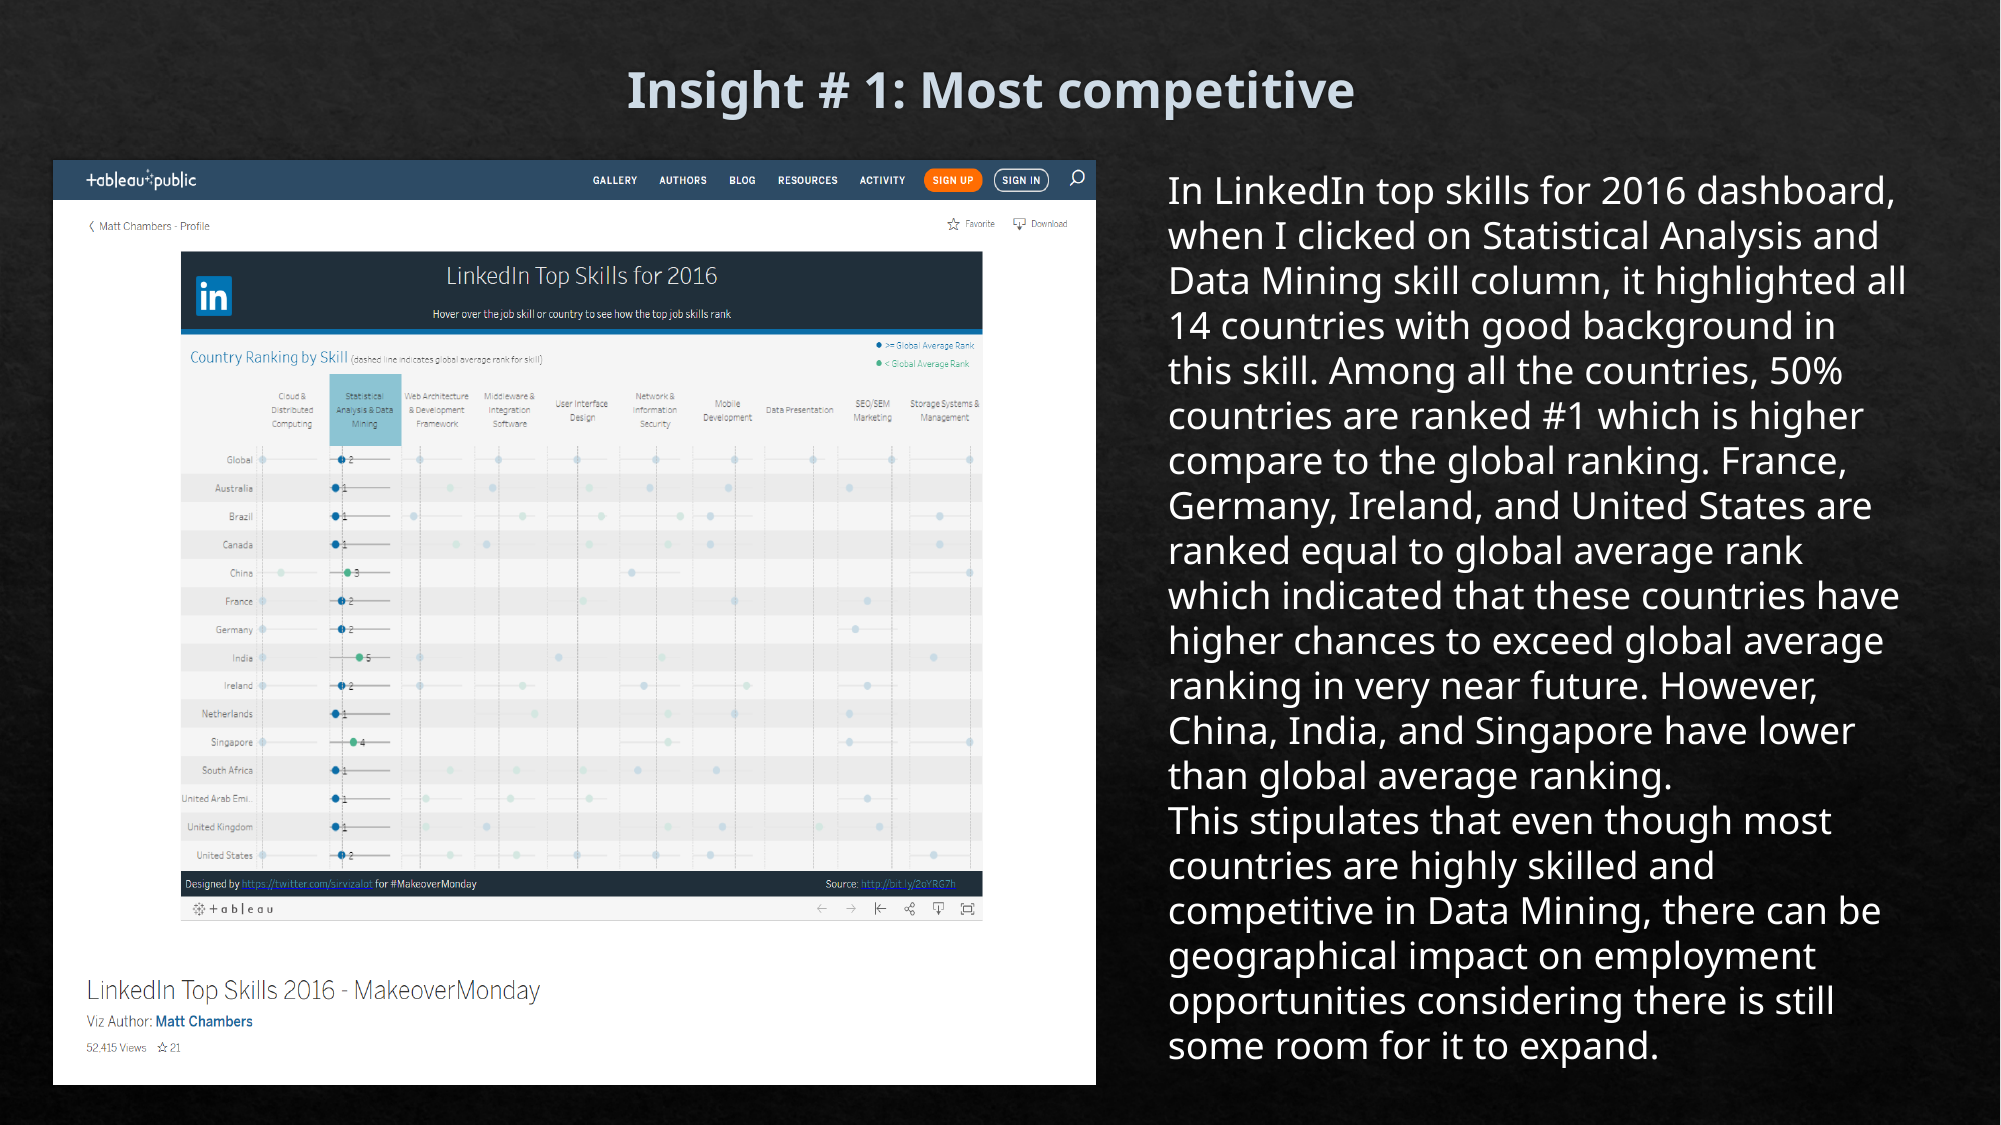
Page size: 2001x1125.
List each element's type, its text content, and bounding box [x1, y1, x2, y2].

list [52, 160, 1096, 1085]
title Insight # 1: Most competitive [355, 46, 1629, 138]
text_box In LinkedIn top skills for 2016 dashboard, when I clicked on Statistical Analysis and Data Mining skill column, it highlighted all 14 countries with good background in this skill. Among all the countries, 50% countries are ranked #1 which is higher compare to the global ranking. France, Germany, Ireland, and United States are ranked equal to global average rank which indicated that these countries have higher chances to exceed global average ranking in very near future. However, China, India, and Singapore have lower than global average ranking. This stipulates that even though most countries are highly skilled and competitive in Data Mining, there can be geographical impact on employment opportunities considering there is still some room for it to expand. [1153, 159, 1927, 1075]
